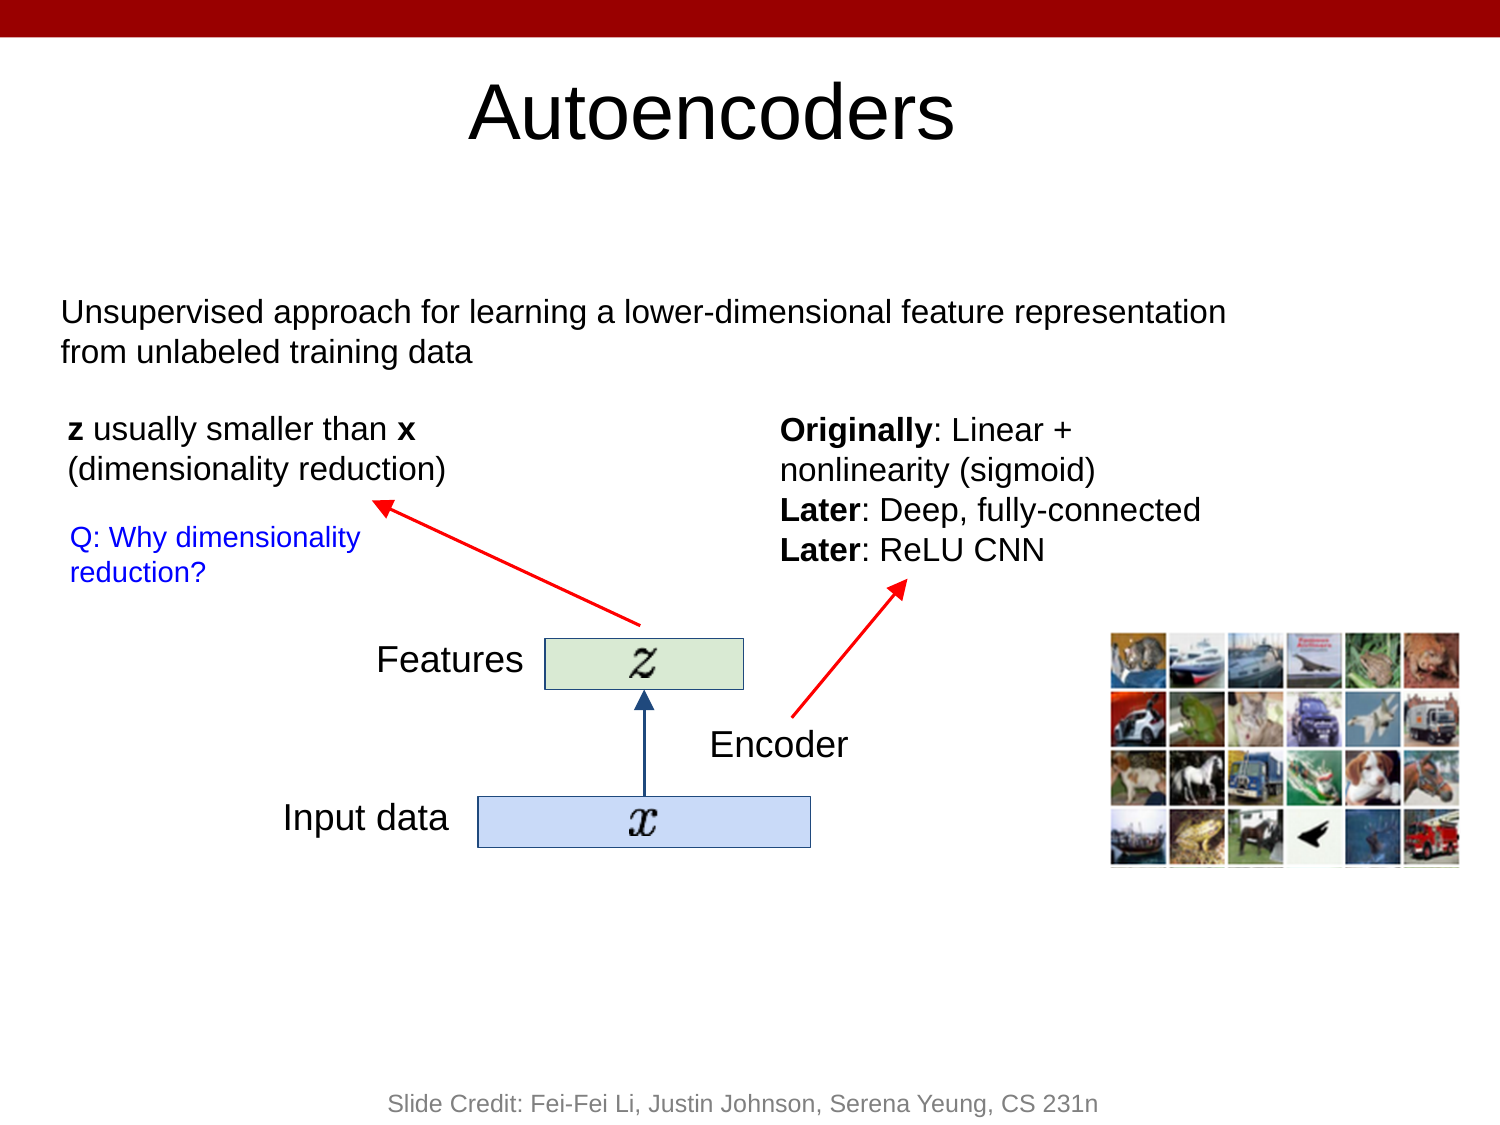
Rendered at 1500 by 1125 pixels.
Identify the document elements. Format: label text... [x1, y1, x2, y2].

text_box z usually smaller than x (dimensionality reduction) [52, 392, 556, 511]
picture [1105, 624, 1465, 868]
text_box Unsupervised approach for learning a lower-dimensional feature representation from unlabeled training data [45, 275, 1266, 350]
text_box Q: Why dimensionality reduction? [54, 503, 367, 585]
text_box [371, 500, 641, 626]
title Autoencoders [37, 37, 1388, 179]
text_box [477, 796, 811, 848]
text_box Encoder [694, 710, 904, 775]
text_box Originally: Linear + nonlinearity (sigmoid) Later: Deep, fully-connected Later: ReLU CNN [764, 393, 1251, 543]
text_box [791, 578, 908, 719]
picture [629, 647, 660, 678]
text_box Features [295, 624, 539, 690]
text_box Input data [220, 783, 464, 848]
text_box Slide Credit: Fei-Fei Li, Justin Johnson, Serena Yeung, CS 231n [299, 1049, 1188, 1125]
picture [629, 808, 660, 836]
text_box [544, 638, 744, 690]
